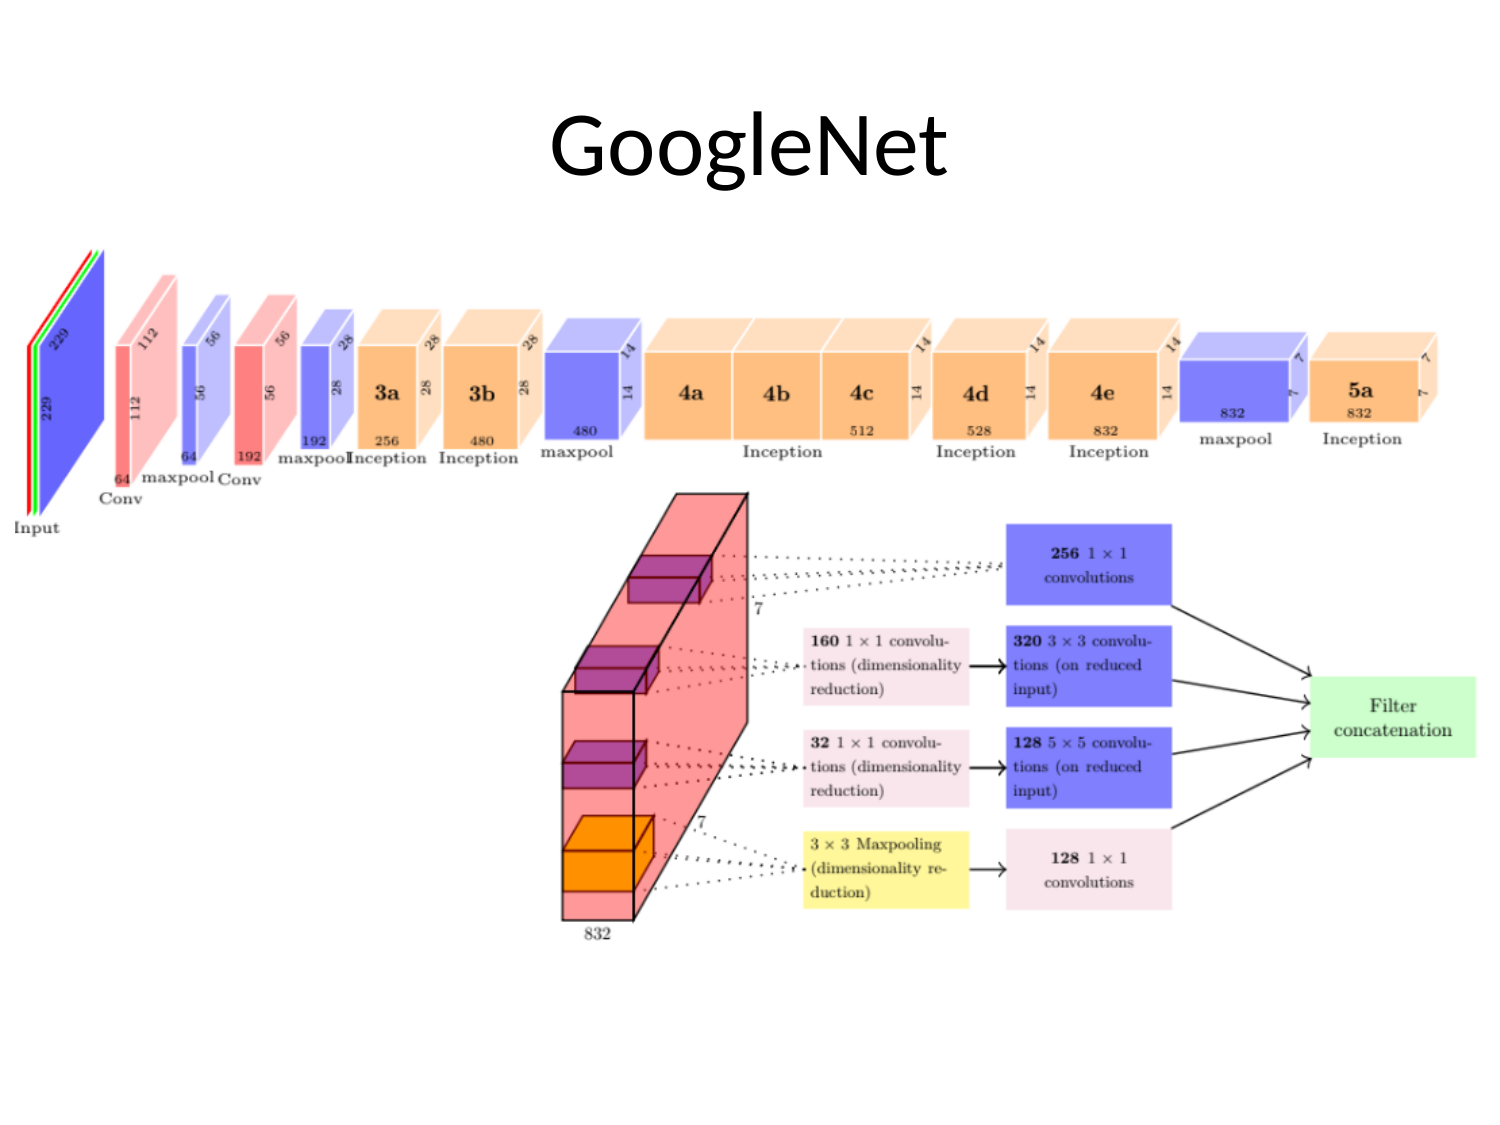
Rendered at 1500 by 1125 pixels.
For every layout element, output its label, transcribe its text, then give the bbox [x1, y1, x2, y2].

picture [14, 219, 1500, 976]
title GoogleNet [75, 45, 1425, 218]
